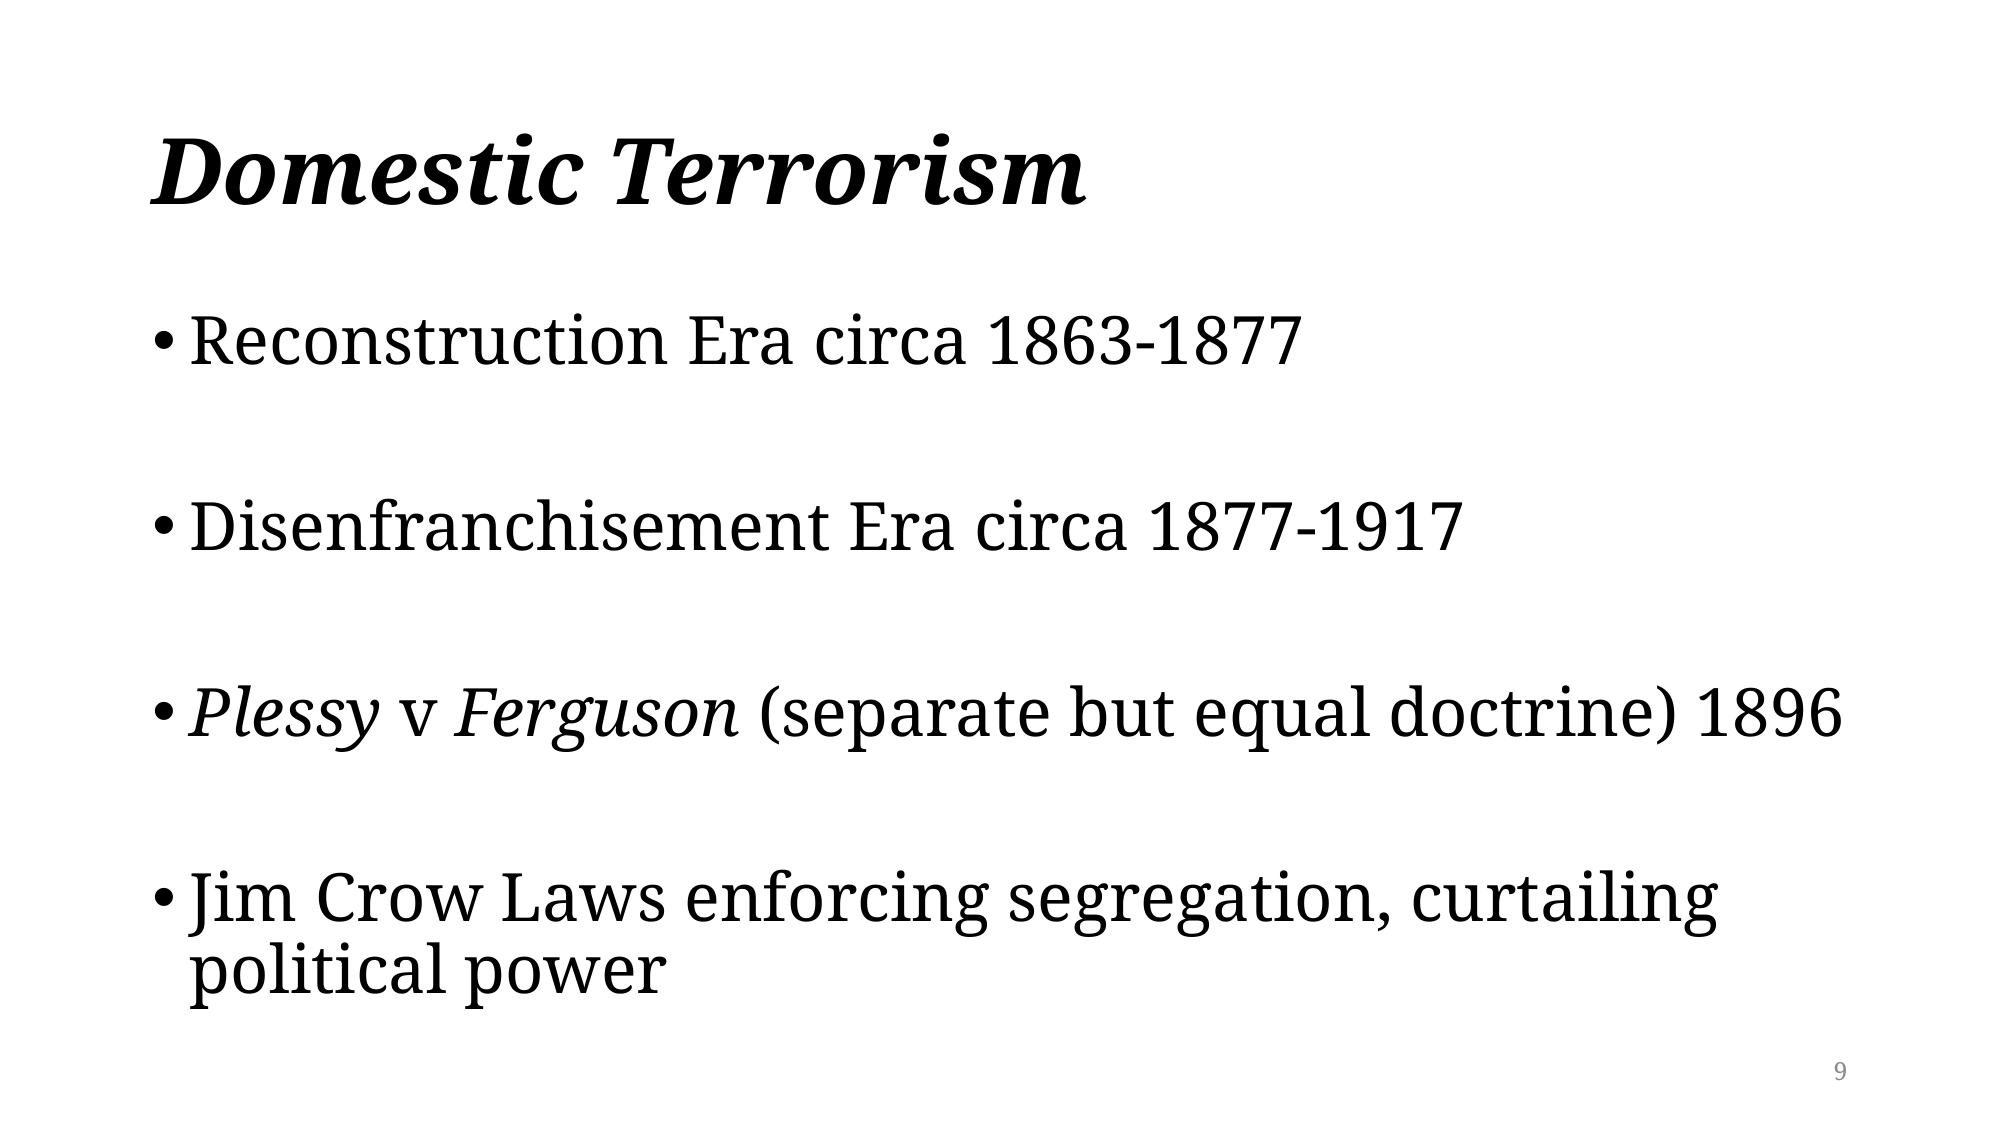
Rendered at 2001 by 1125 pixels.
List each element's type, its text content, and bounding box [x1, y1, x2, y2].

title Domestic Terrorism [137, 59, 1863, 278]
list Reconstruction Era circa 1863-1877 Disenfranchisement Era circa 1877-1917 Plessy v Ferguson (separate but equal doctrine) 1896 Jim Crow Laws enforcing segregation, curtailing political power [137, 299, 1863, 1086]
slide_number 9 [1412, 1042, 1863, 1103]
